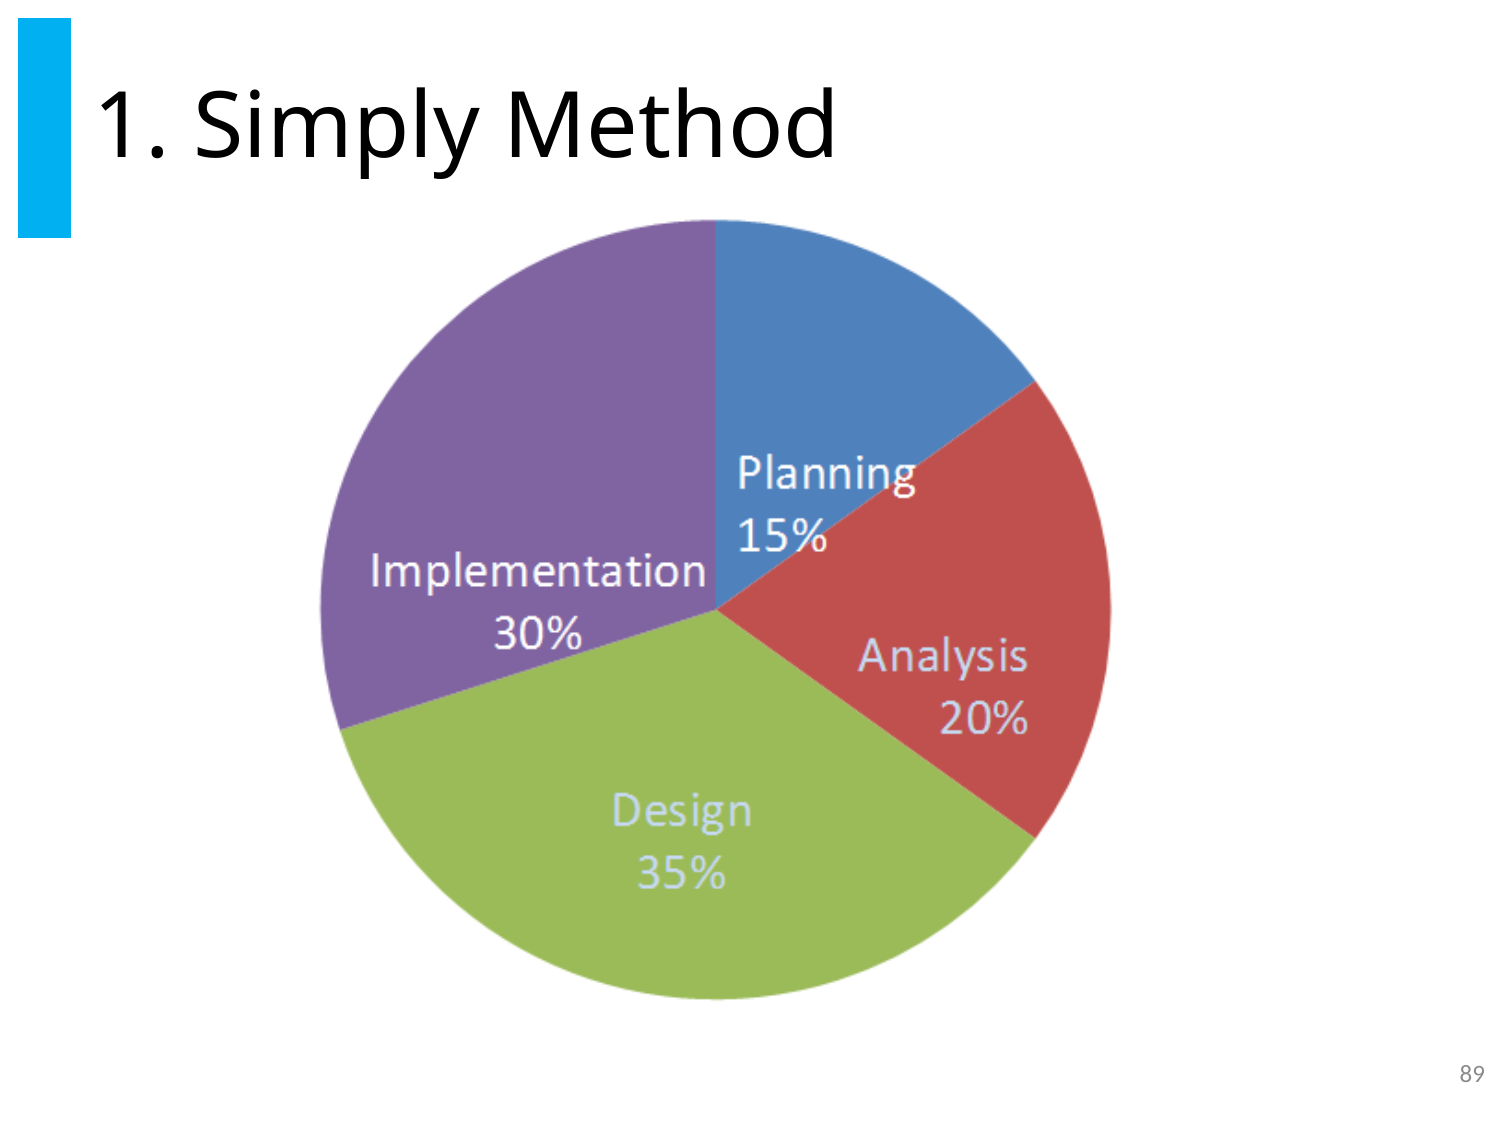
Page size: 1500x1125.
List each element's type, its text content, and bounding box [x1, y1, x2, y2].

slide_number 89 [1162, 1042, 1500, 1103]
picture [249, 199, 1238, 1011]
title 1. Simply Method [78, 19, 1443, 237]
